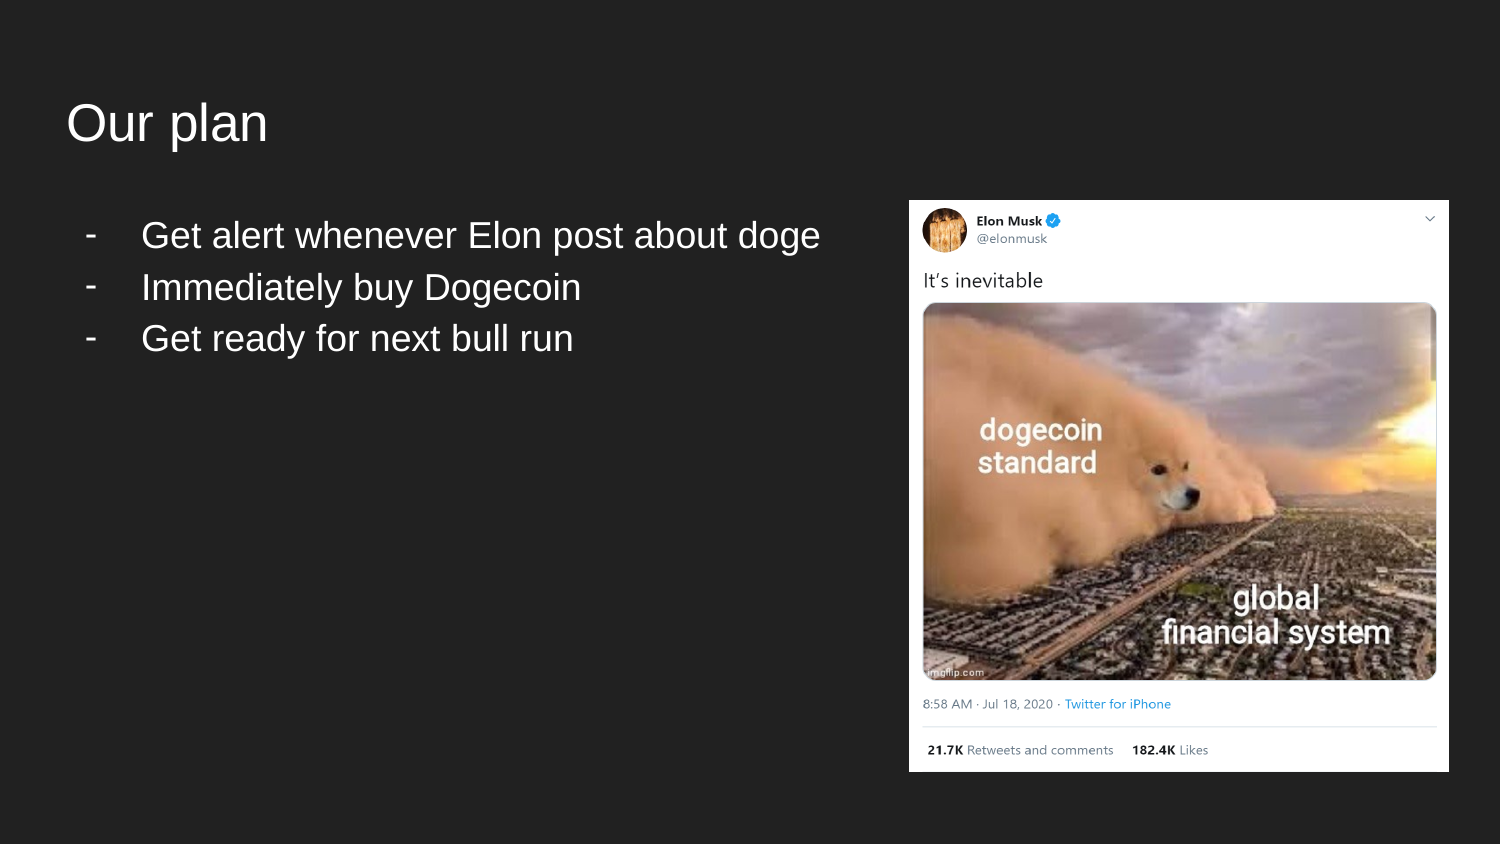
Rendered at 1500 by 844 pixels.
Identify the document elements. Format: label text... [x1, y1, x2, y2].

title Our plan [51, 72, 1449, 167]
picture [909, 199, 1450, 772]
list Get alert whenever Elon post about doge Immediately buy Dogecoin Get ready for next bull run [51, 189, 893, 750]
